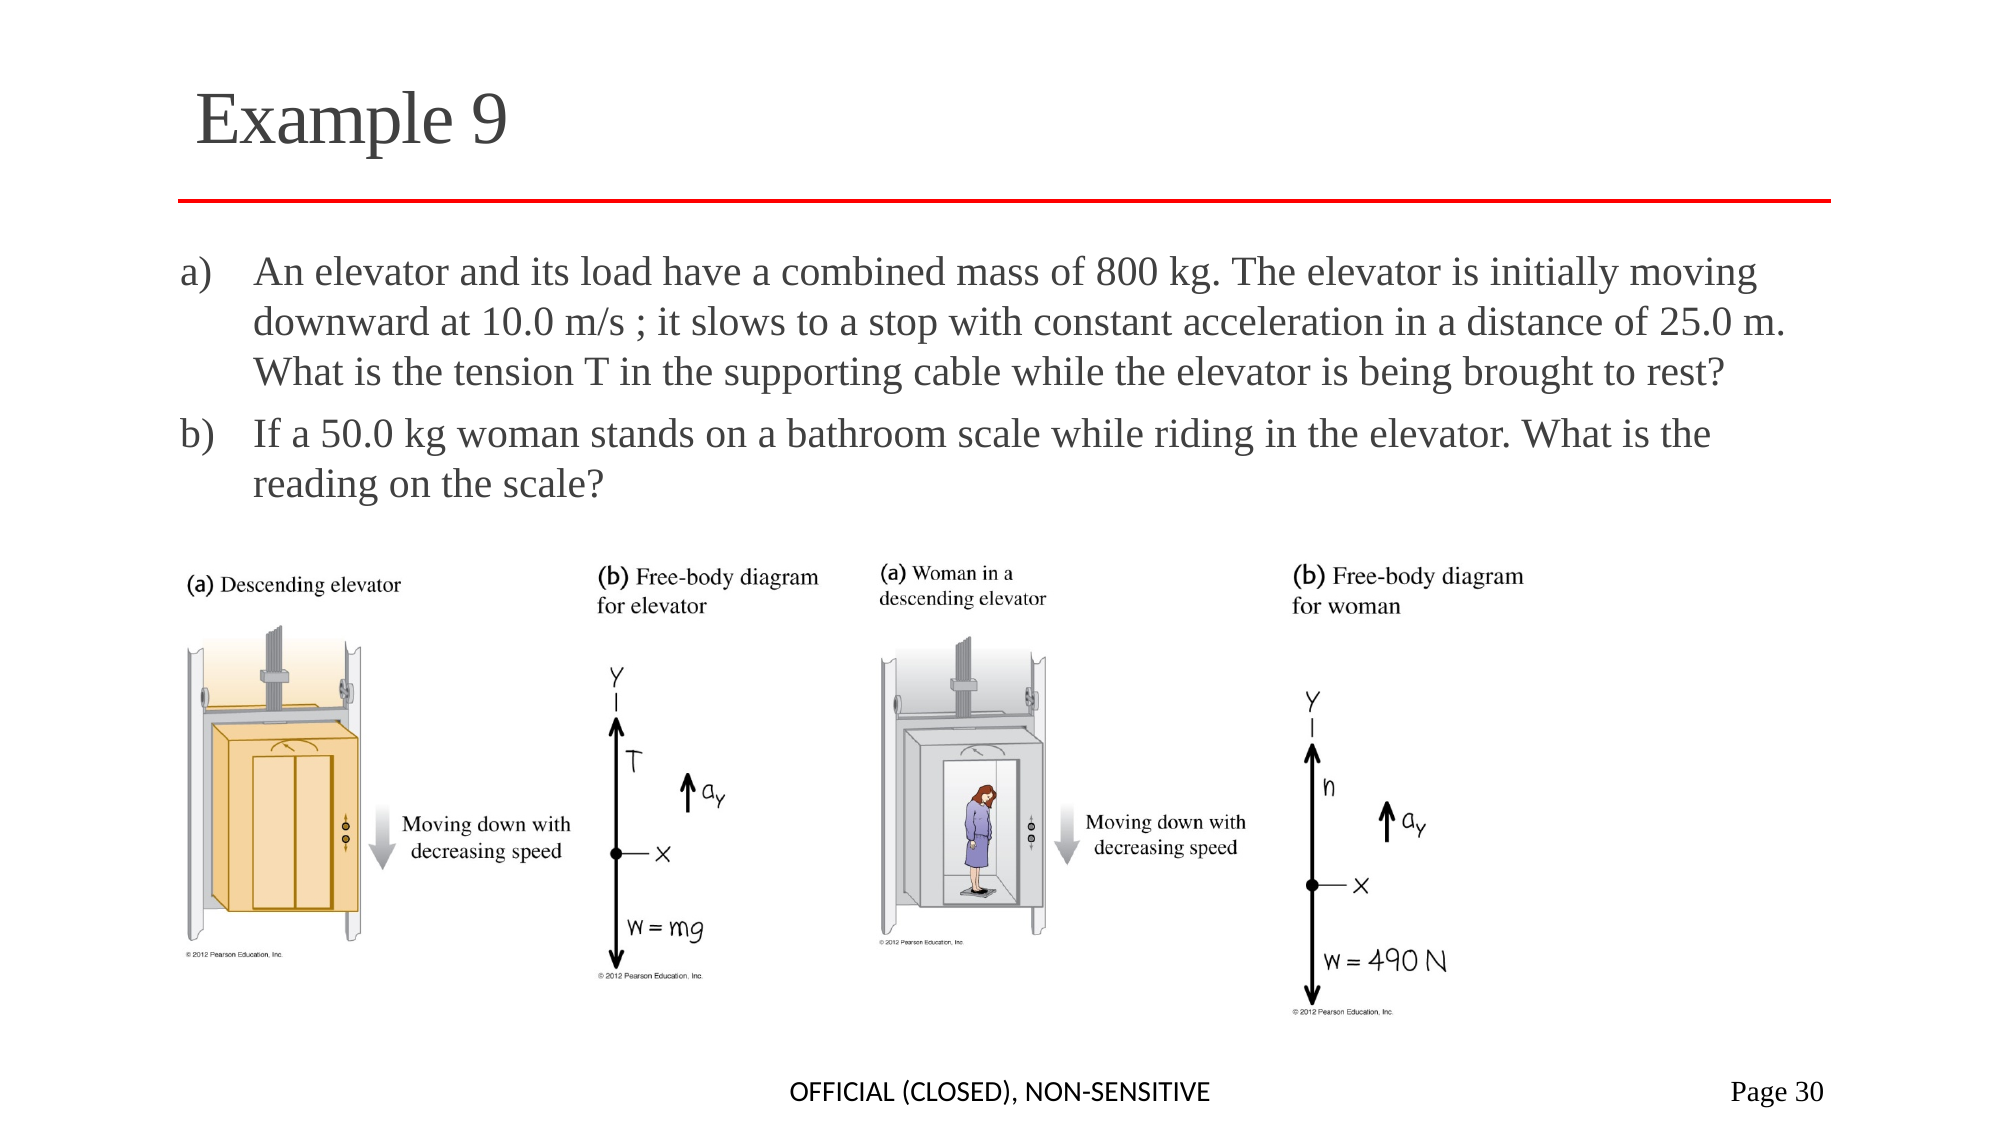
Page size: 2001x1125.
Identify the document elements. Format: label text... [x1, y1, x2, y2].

list a) An elevator and its load have a combined mass of 800 kg. The elevator is initially moving downward at 10.0 m/s ; it slows to a stop with constant acceleration in a distance of 25.0 m. What is the tension T in the supporting cable while the elevator is being brought to rest? b) If a 50.0 kg woman stands on a bathroom scale while riding in the elevator. What is the reading on the scale? [180, 236, 1834, 1004]
picture [1289, 557, 1527, 1021]
footer Official (Closed), Non-sensitive [604, 1059, 1396, 1120]
slide_number Page 30 [1624, 1059, 1840, 1120]
picture [876, 559, 1249, 951]
title Example 9 [180, 47, 1830, 195]
picture [593, 559, 823, 985]
picture [182, 569, 575, 963]
